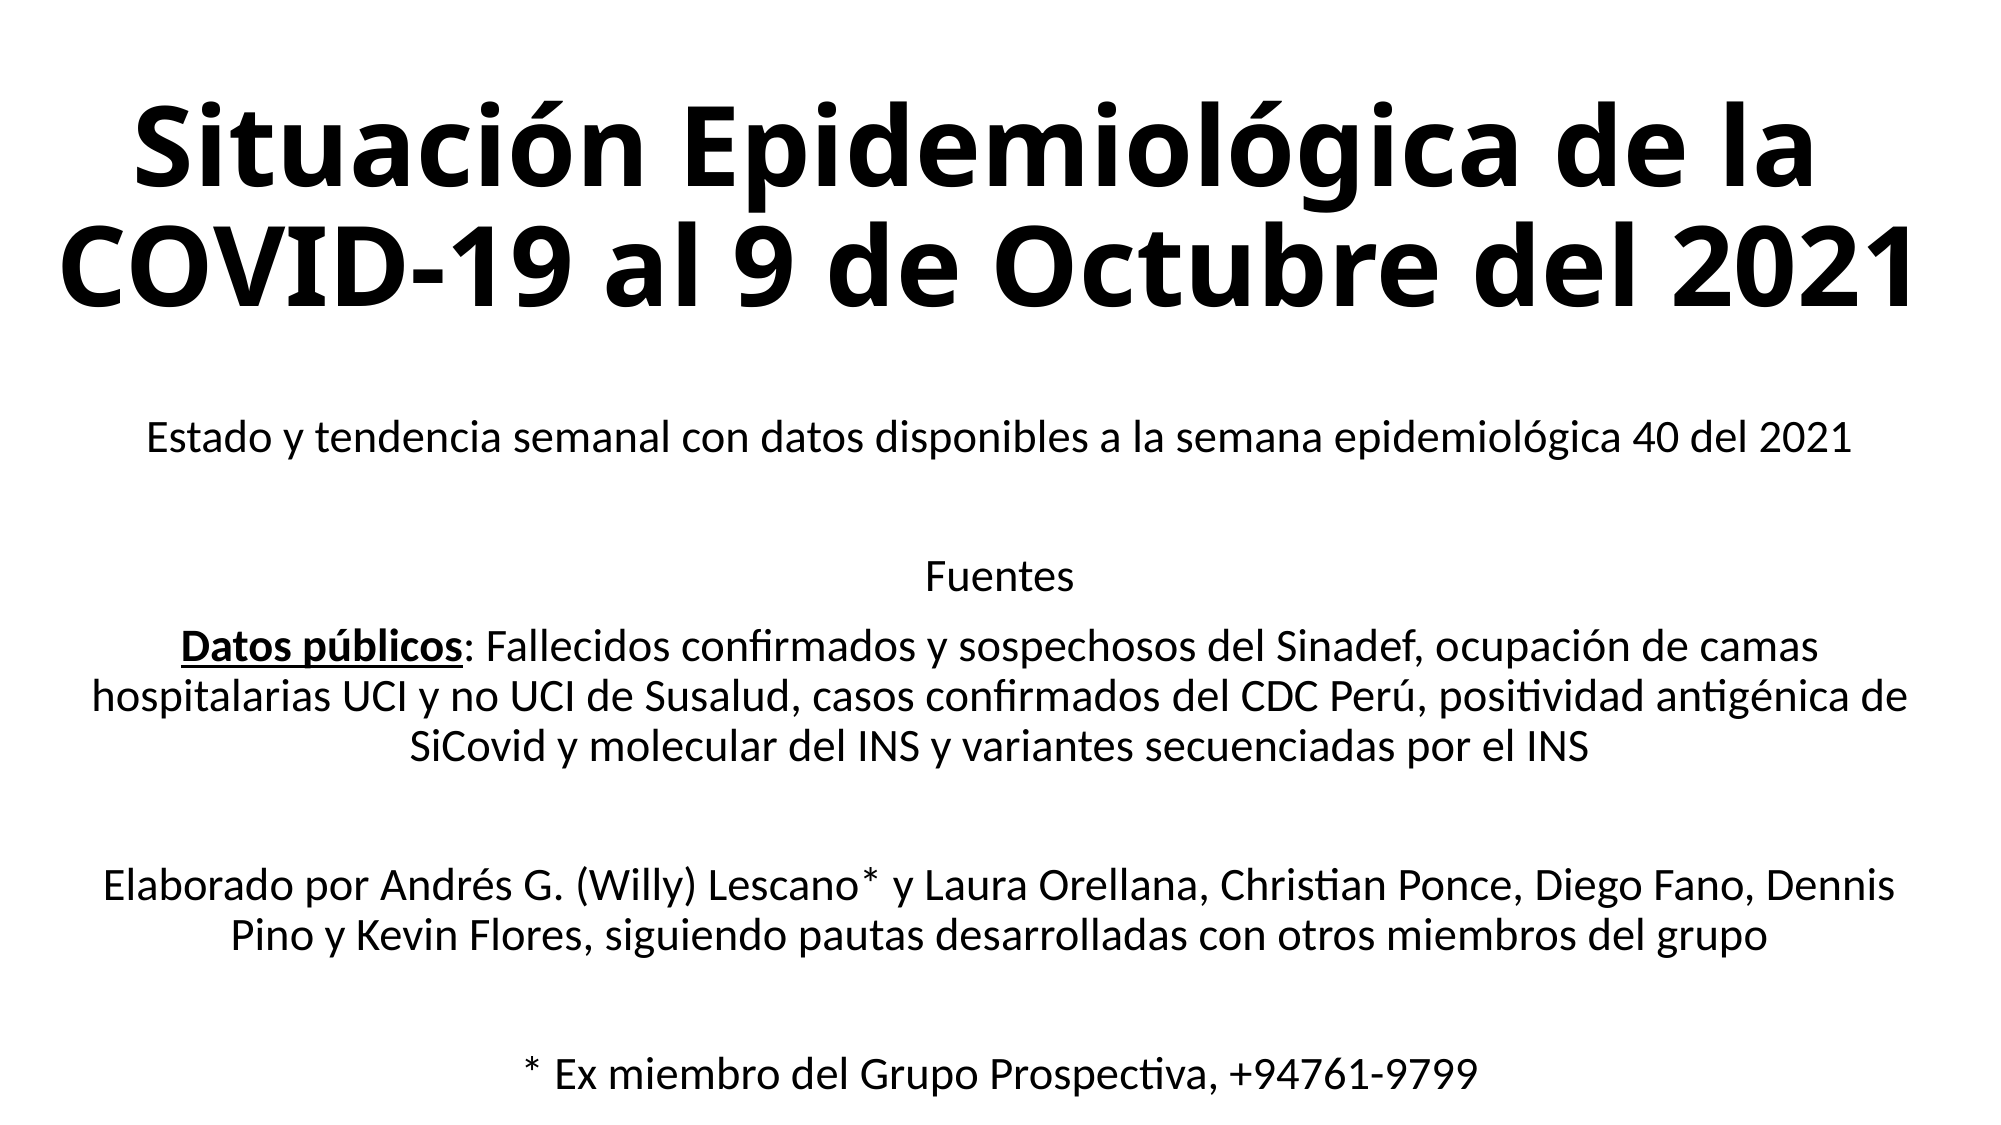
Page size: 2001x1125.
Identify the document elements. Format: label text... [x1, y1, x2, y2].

title Situación Epidemiológica de la COVID-19 al 9 de Octubre del 2021 [29, 51, 1954, 338]
subtitle Estado y tendencia semanal con datos disponibles a la semana epidemiológica 40 del 2021 Fuentes Datos públicos: Fallecidos confirmados y sospechosos del Sinadef, ocupación de camas hospitalarias UCI y no UCI de Susalud, casos confirmados del CDC Perú, positividad antigénica de SiCovid y molecular del INS y variantes secuenciadas por el INS Elaborado por Andrés G. (Willy) Lescano* y Laura Orellana, Christian Ponce, Diego Fano, Dennis Pino y Kevin Flores, siguiendo pautas desarrolladas con otros miembros del grupo * Ex miembro del Grupo Prospectiva, +94761-9799 [46, 405, 1954, 1112]
